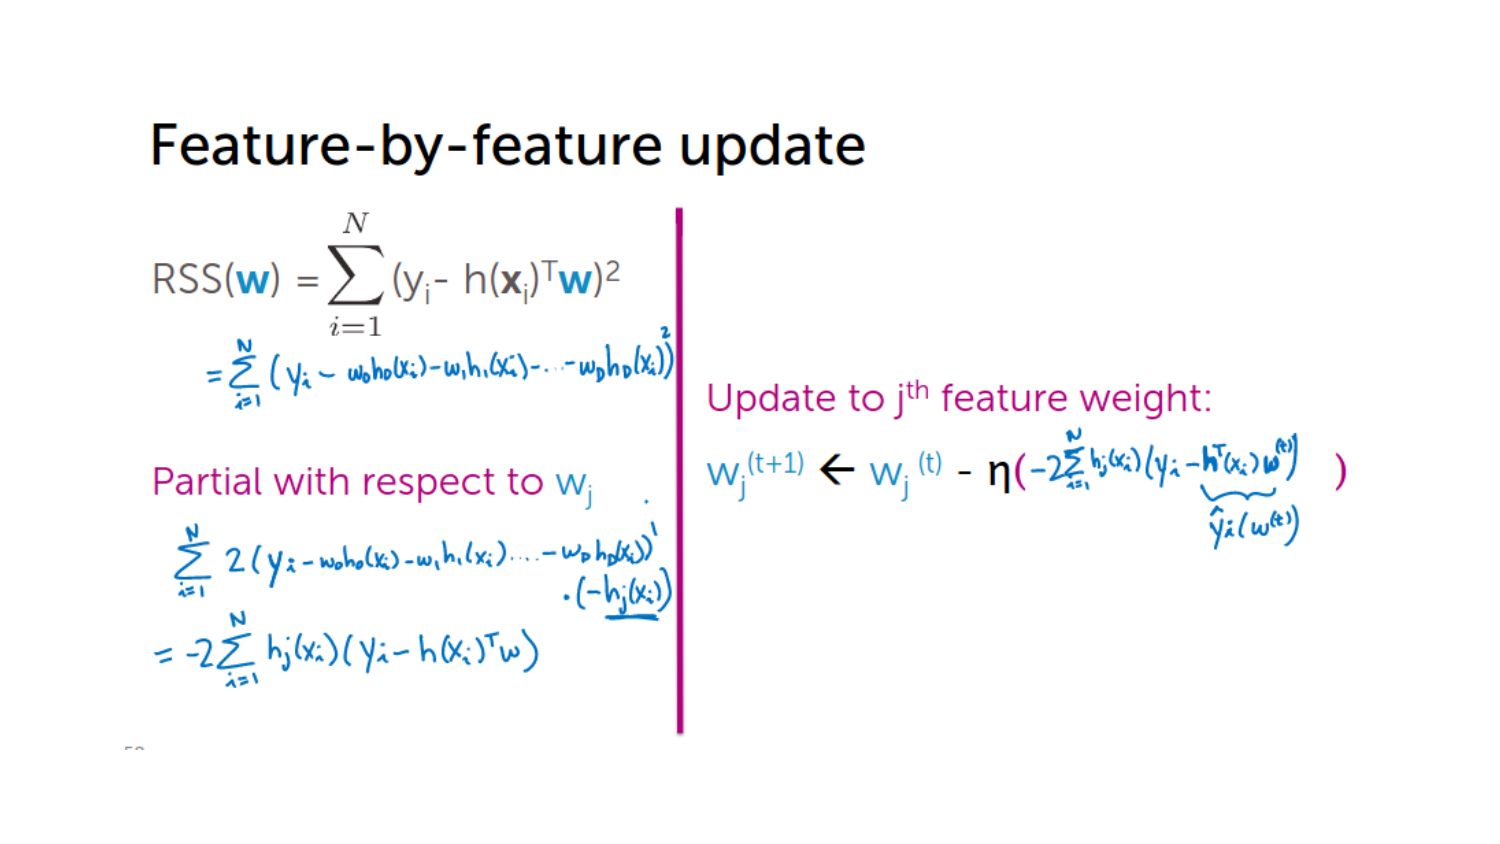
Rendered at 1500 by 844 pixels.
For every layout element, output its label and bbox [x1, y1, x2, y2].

picture [103, 71, 1360, 751]
